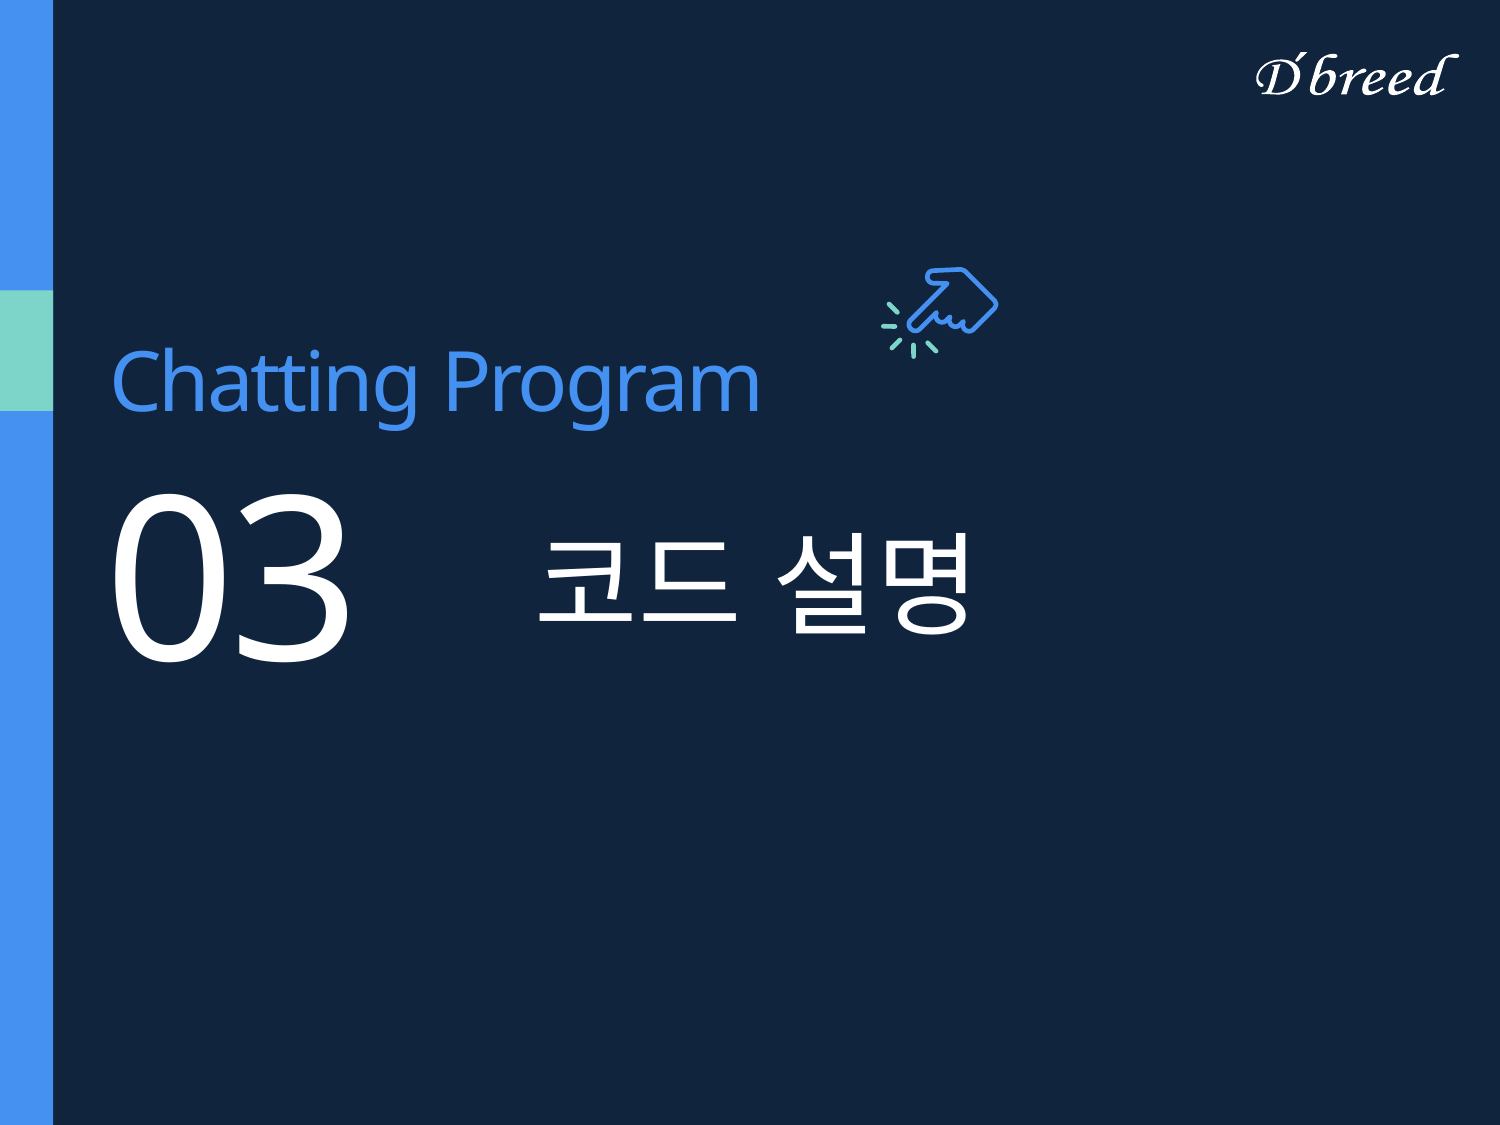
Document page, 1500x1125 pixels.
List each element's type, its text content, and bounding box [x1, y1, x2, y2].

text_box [0, 0, 54, 1125]
text_box 코드 설명 [519, 506, 1247, 781]
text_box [94, 286, 1022, 438]
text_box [894, 261, 973, 368]
text_box 03 [89, 423, 533, 714]
